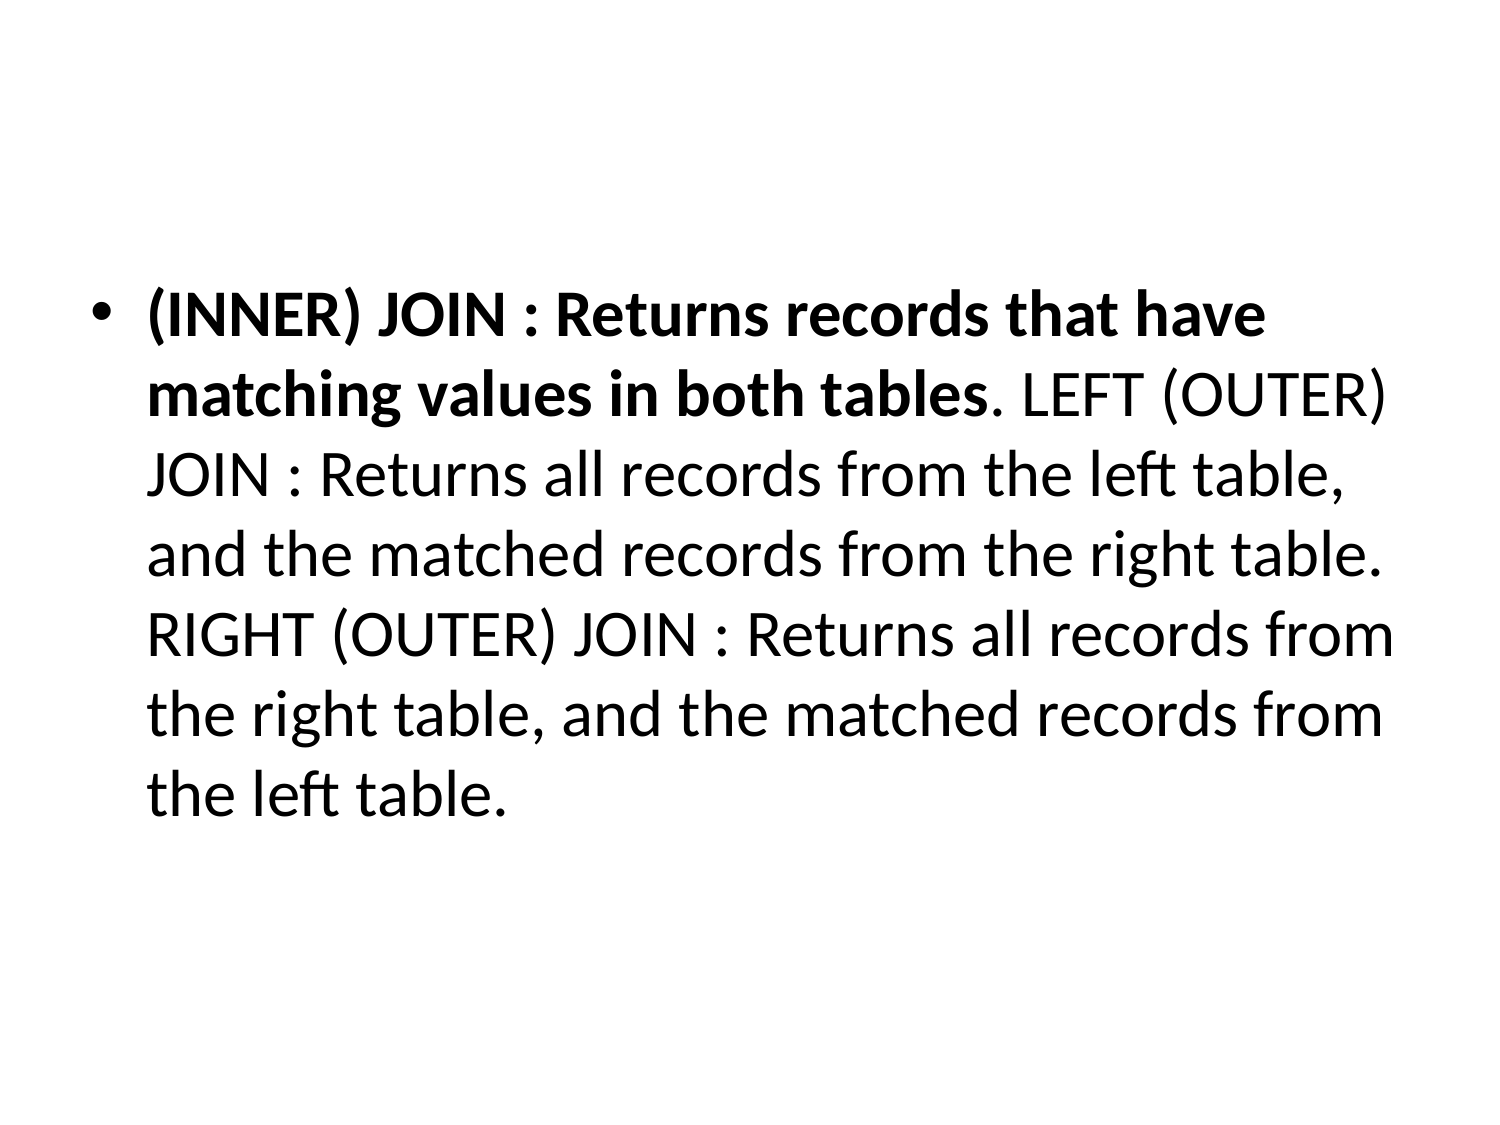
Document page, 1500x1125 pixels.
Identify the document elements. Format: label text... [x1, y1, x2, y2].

list (INNER) JOIN : Returns records that have matching values in both tables. LEFT (OUTER) JOIN : Returns all records from the left table, and the matched records from the right table. RIGHT (OUTER) JOIN : Returns all records from the right table, and the matched records from the left table. [75, 262, 1425, 1005]
